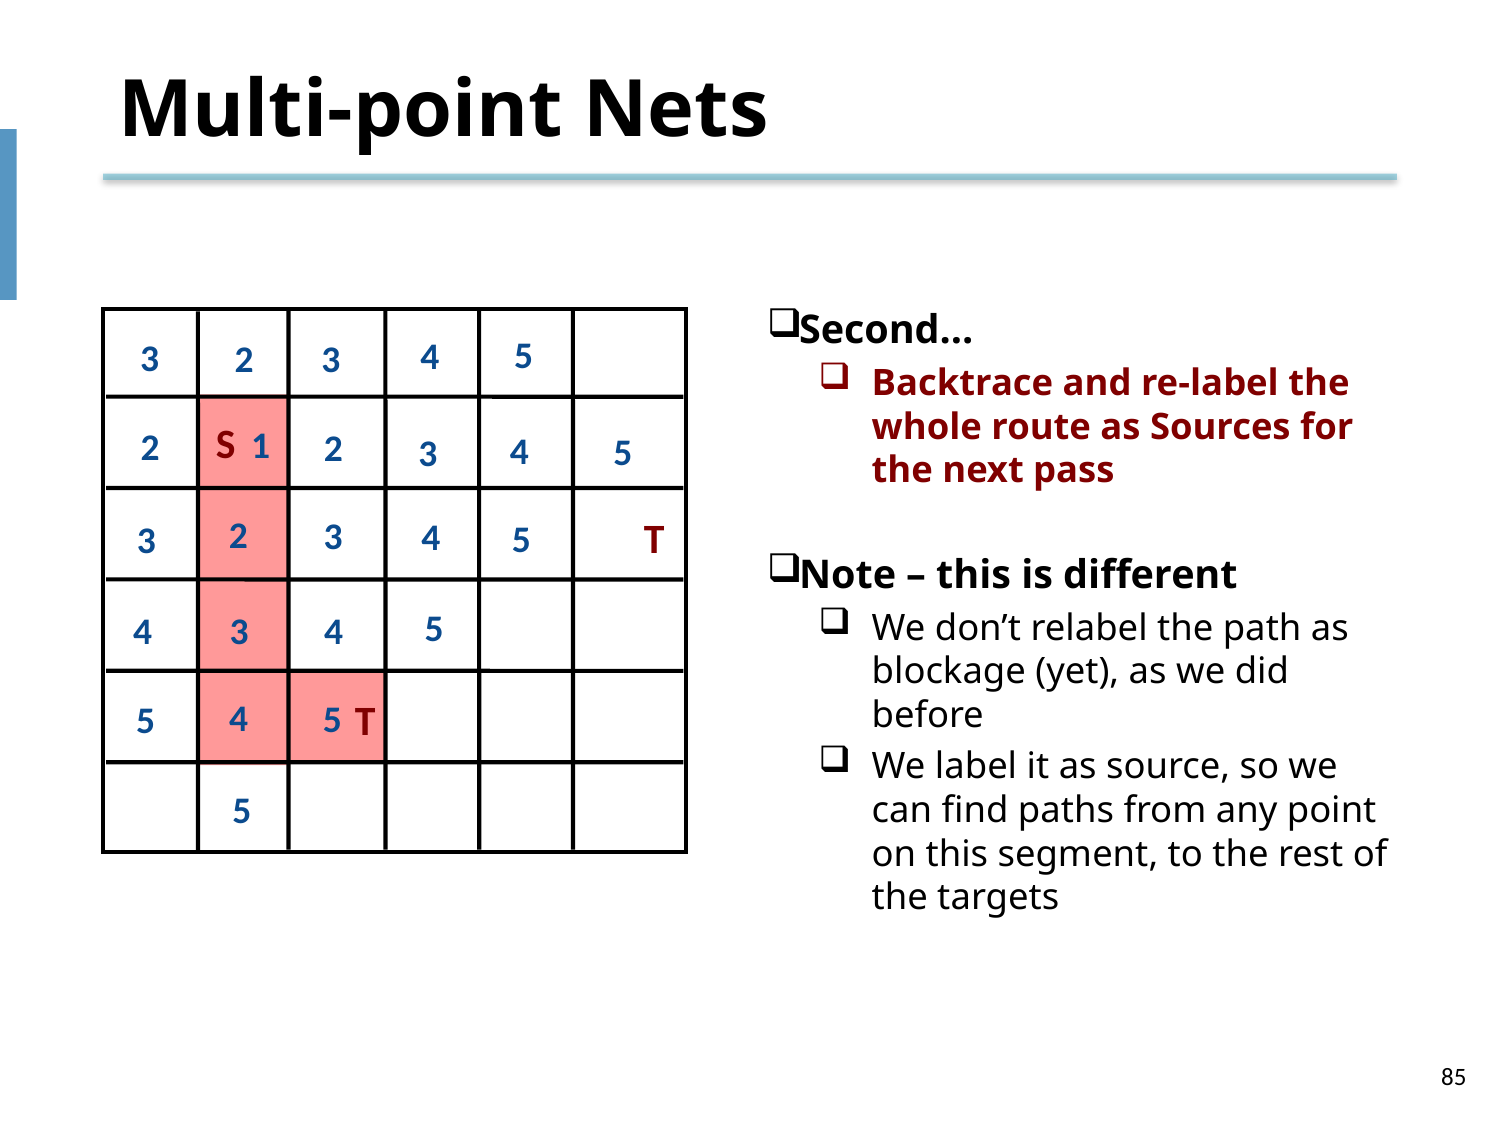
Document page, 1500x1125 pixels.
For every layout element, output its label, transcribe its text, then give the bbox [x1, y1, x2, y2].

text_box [119, 323, 649, 840]
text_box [102, 308, 687, 853]
text_box Second... Backtrace and re-label the whole route as Sources for the next pass Note – this is different We don’t relabel the path as blockage (yet), as we did before We label it as source, so we can find paths from any point on this segment, to the rest of the targets [752, 296, 1423, 934]
slide_number 85 [1131, 1045, 1482, 1106]
title Multi-point Nets [103, 25, 1397, 185]
